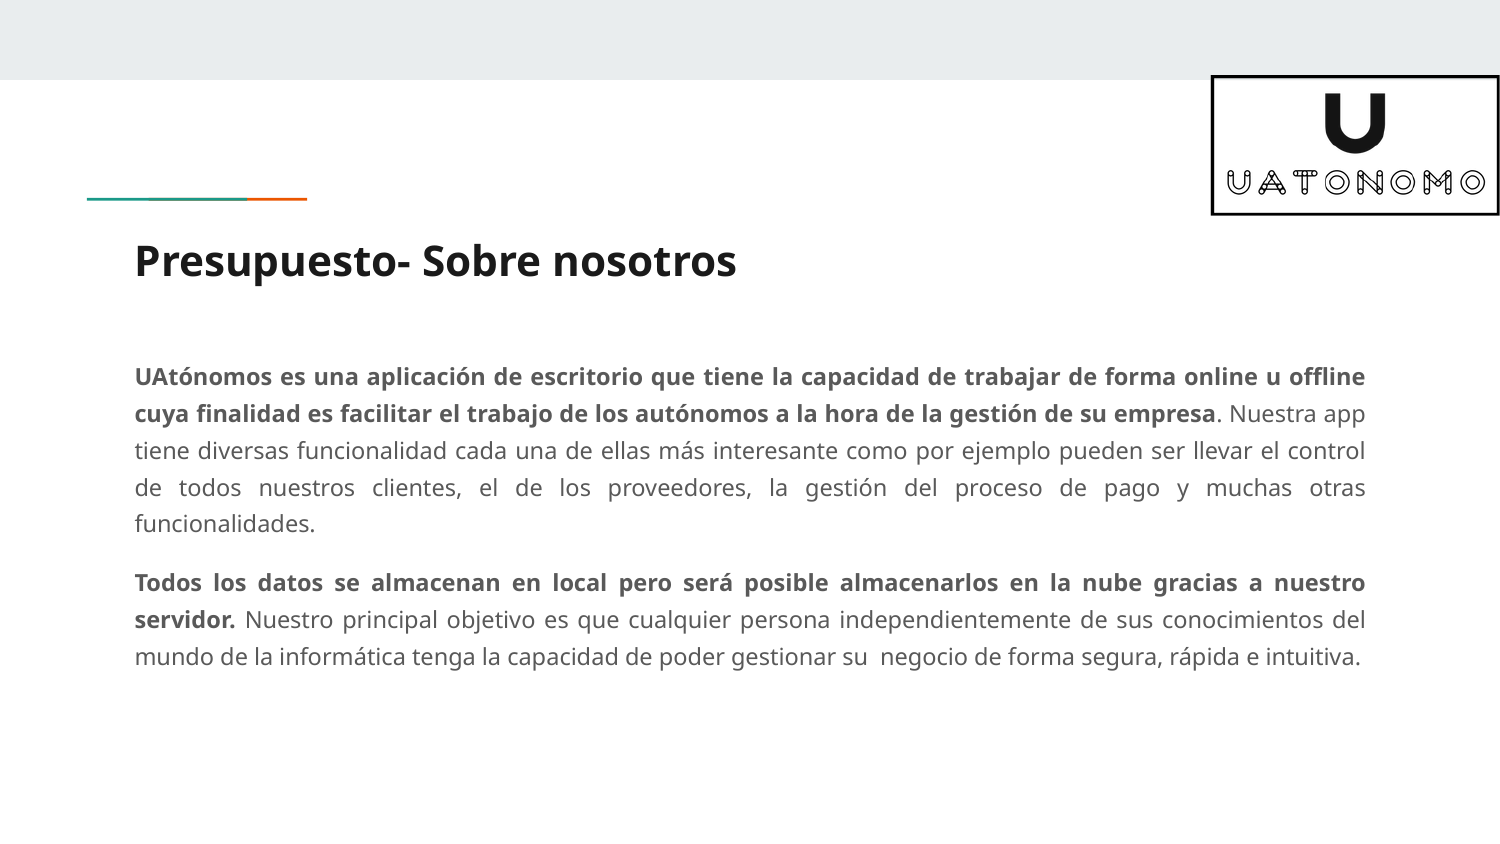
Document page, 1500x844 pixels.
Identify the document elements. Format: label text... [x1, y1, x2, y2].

picture [1210, 75, 1500, 216]
title Presupuesto- Sobre nosotros [119, 216, 1381, 305]
list UAtónomos es una aplicación de escritorio que tiene la capacidad de trabajar de forma online u offline cuya finalidad es facilitar el trabajo de los autónomos a la hora de la gestión de su empresa. Nuestra app tiene diversas funcionalidad cada una de ellas más interesante como por ejemplo pueden ser llevar el control de todos nuestros clientes, el de los proveedores, la gestión del proceso de pago y muchas otras funcionalidades. Todos los datos se almacenan en local pero será posible almacenarlos en la nube gracias a nuestro servidor. Nuestro principal objetivo es que cualquier persona independientemente de sus conocimientos del mundo de la informática tenga la capacidad de poder gestionar su negocio de forma segura, rápida e intuitiva. [119, 341, 1381, 712]
